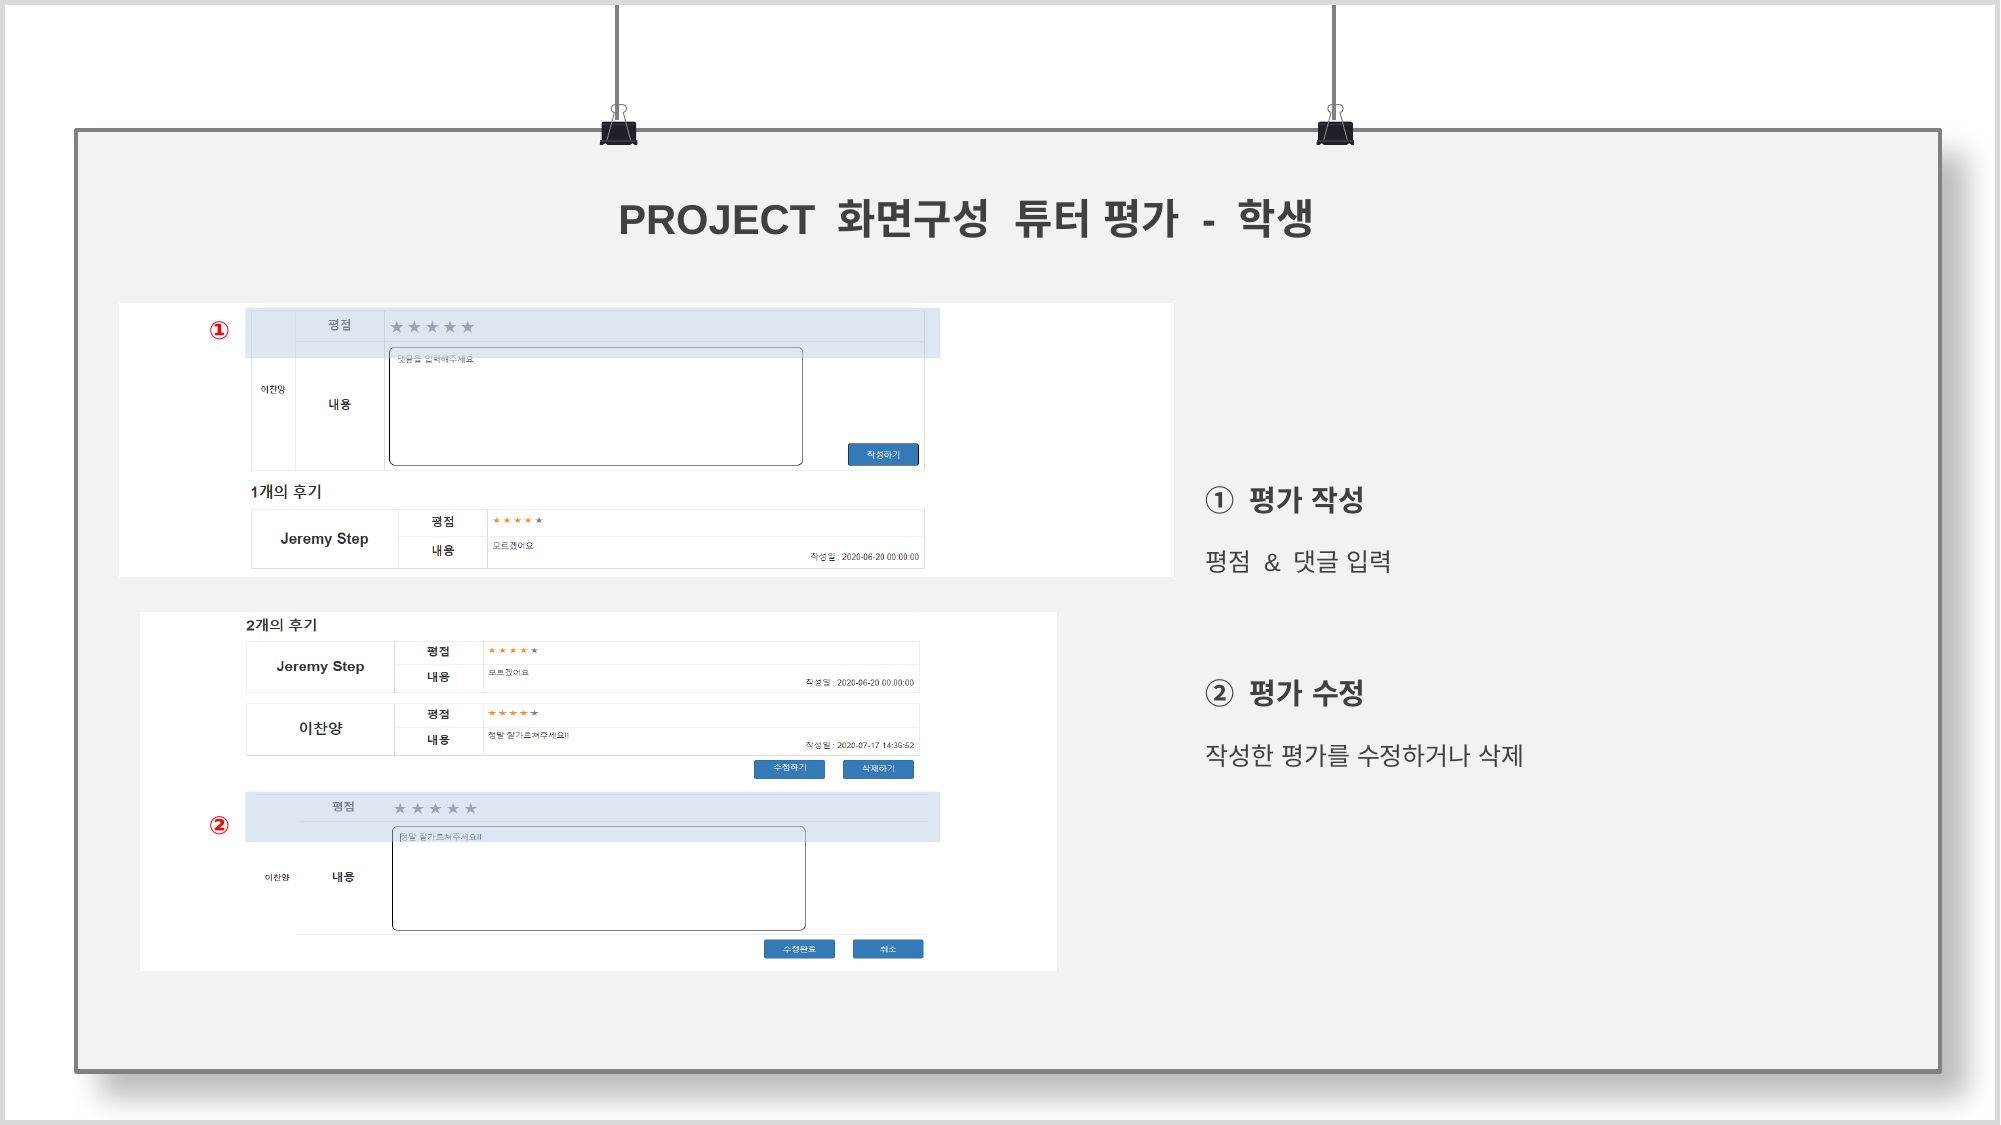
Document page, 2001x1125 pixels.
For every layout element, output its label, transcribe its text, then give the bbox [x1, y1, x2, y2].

picture [118, 303, 1174, 577]
text_box ② 평가 수정 작성한 평가를 수정하거나 삭제 [1190, 667, 1881, 778]
text_box ① 평가 작성 평점 & 댓글 입력 [1190, 474, 1899, 584]
picture [139, 611, 1057, 972]
text_box PROJECT 화면구성 튜터 평가 - 학생 [603, 185, 1330, 250]
